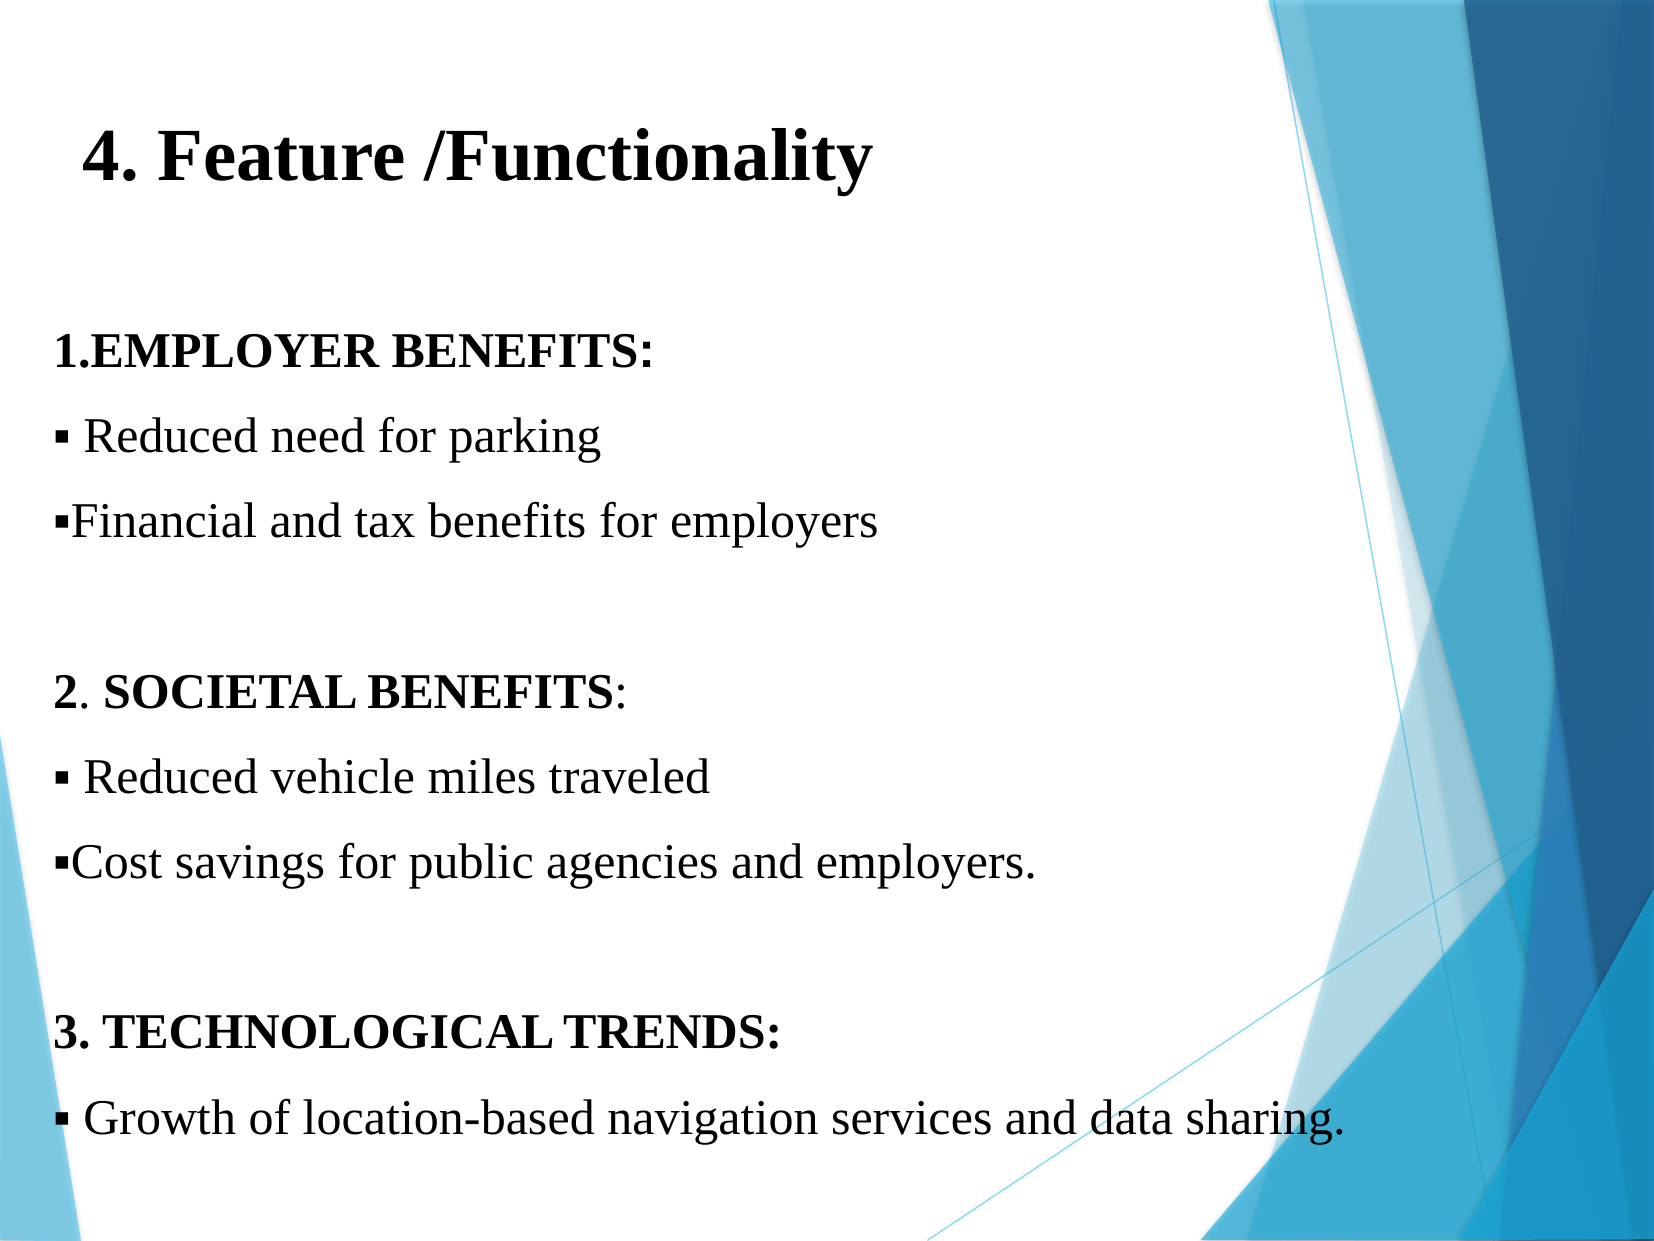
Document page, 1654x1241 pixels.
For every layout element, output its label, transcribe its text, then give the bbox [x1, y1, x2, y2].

text_box 1.EMPLOYER BENEFITS: ▪ Reduced need for parking ▪Financial and tax benefits for employers 2. SOCIETAL BENEFITS: ▪ Reduced vehicle miles traveled ▪Cost savings for public agencies and employers. 3. TECHNOLOGICAL TRENDS: ▪ Growth of location-based navigation services and data sharing. [35, 230, 1571, 1241]
text_box 4. Feature /Functionality [82, 49, 1571, 230]
